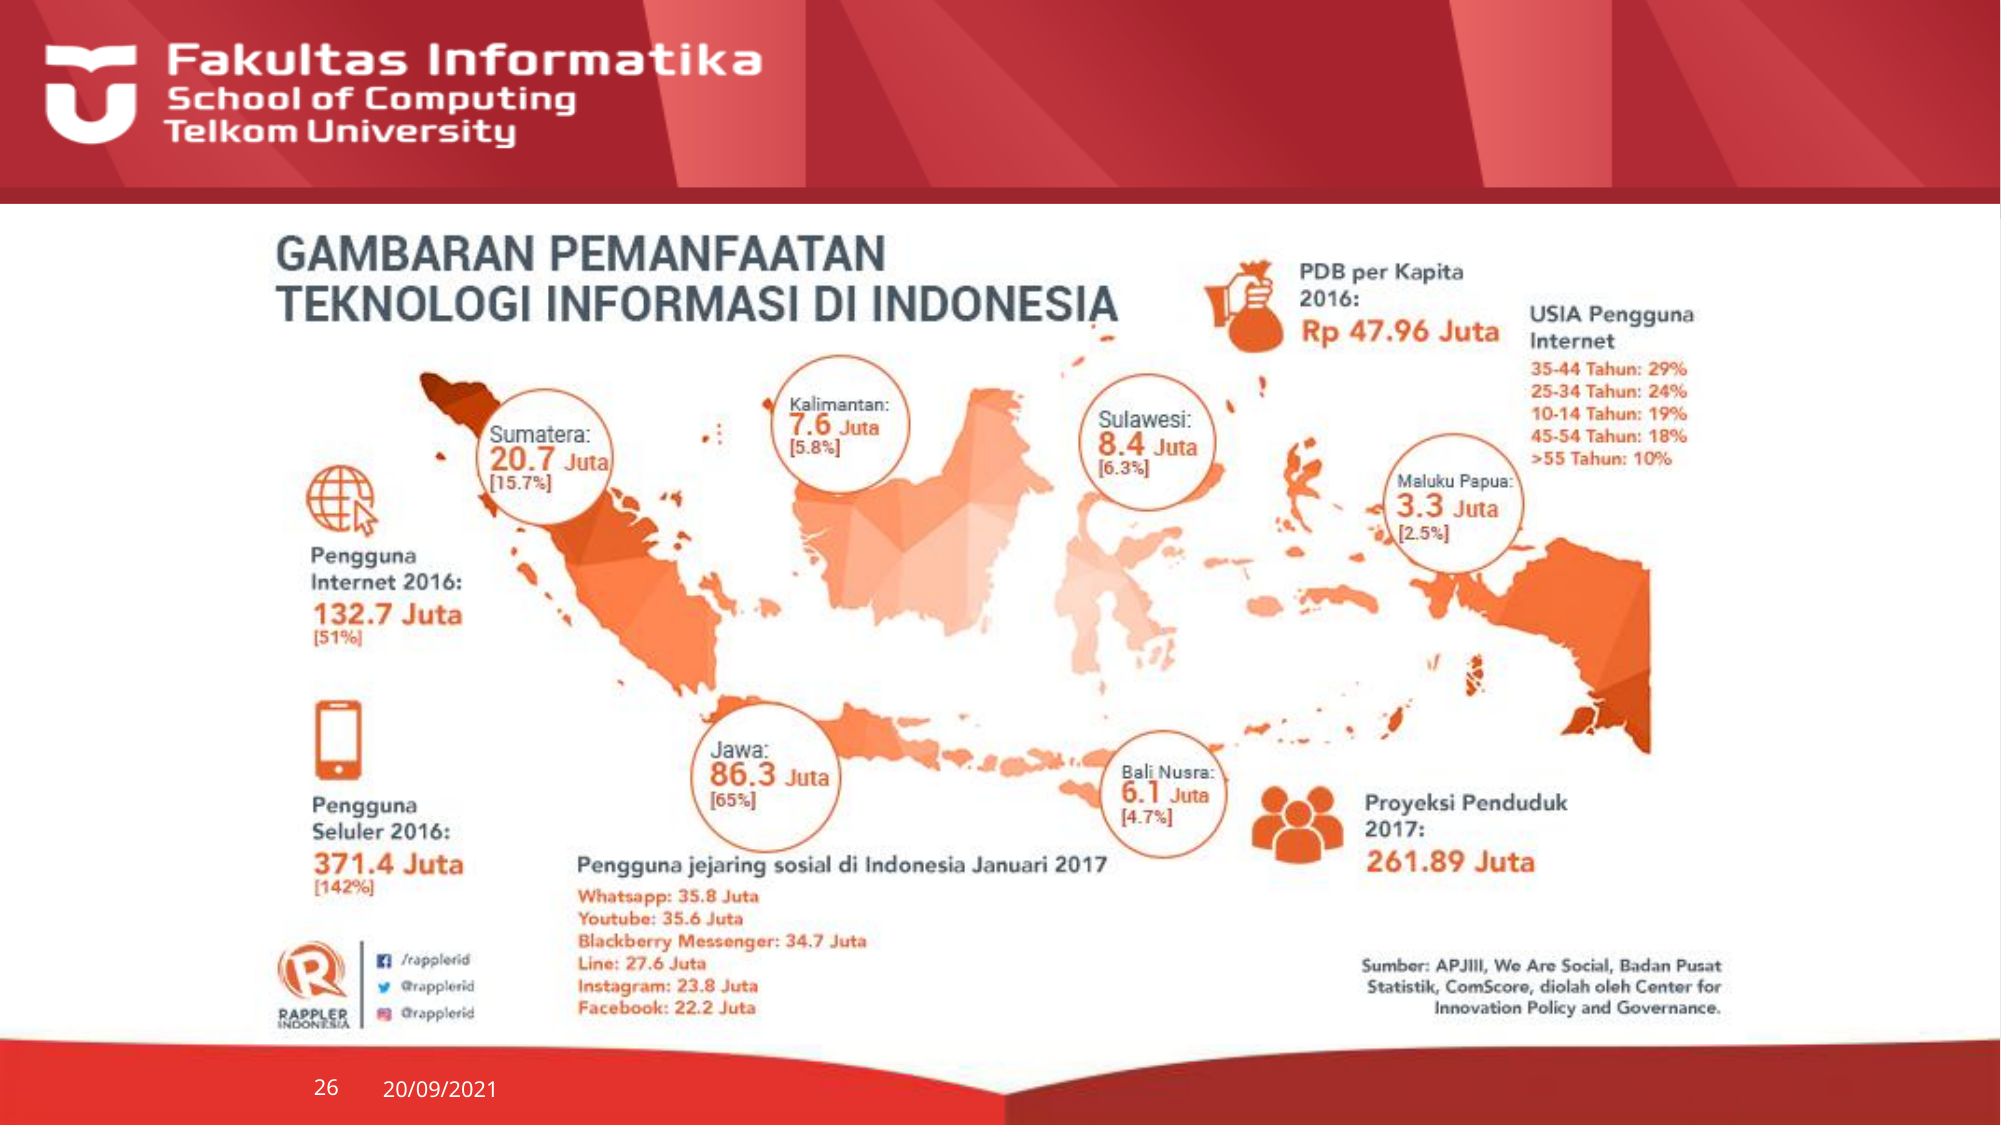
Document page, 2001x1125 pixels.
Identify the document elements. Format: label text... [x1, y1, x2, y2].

slide_number 26 [313, 1058, 373, 1119]
picture [0, 0, 2001, 1125]
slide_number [382, 1058, 653, 1119]
